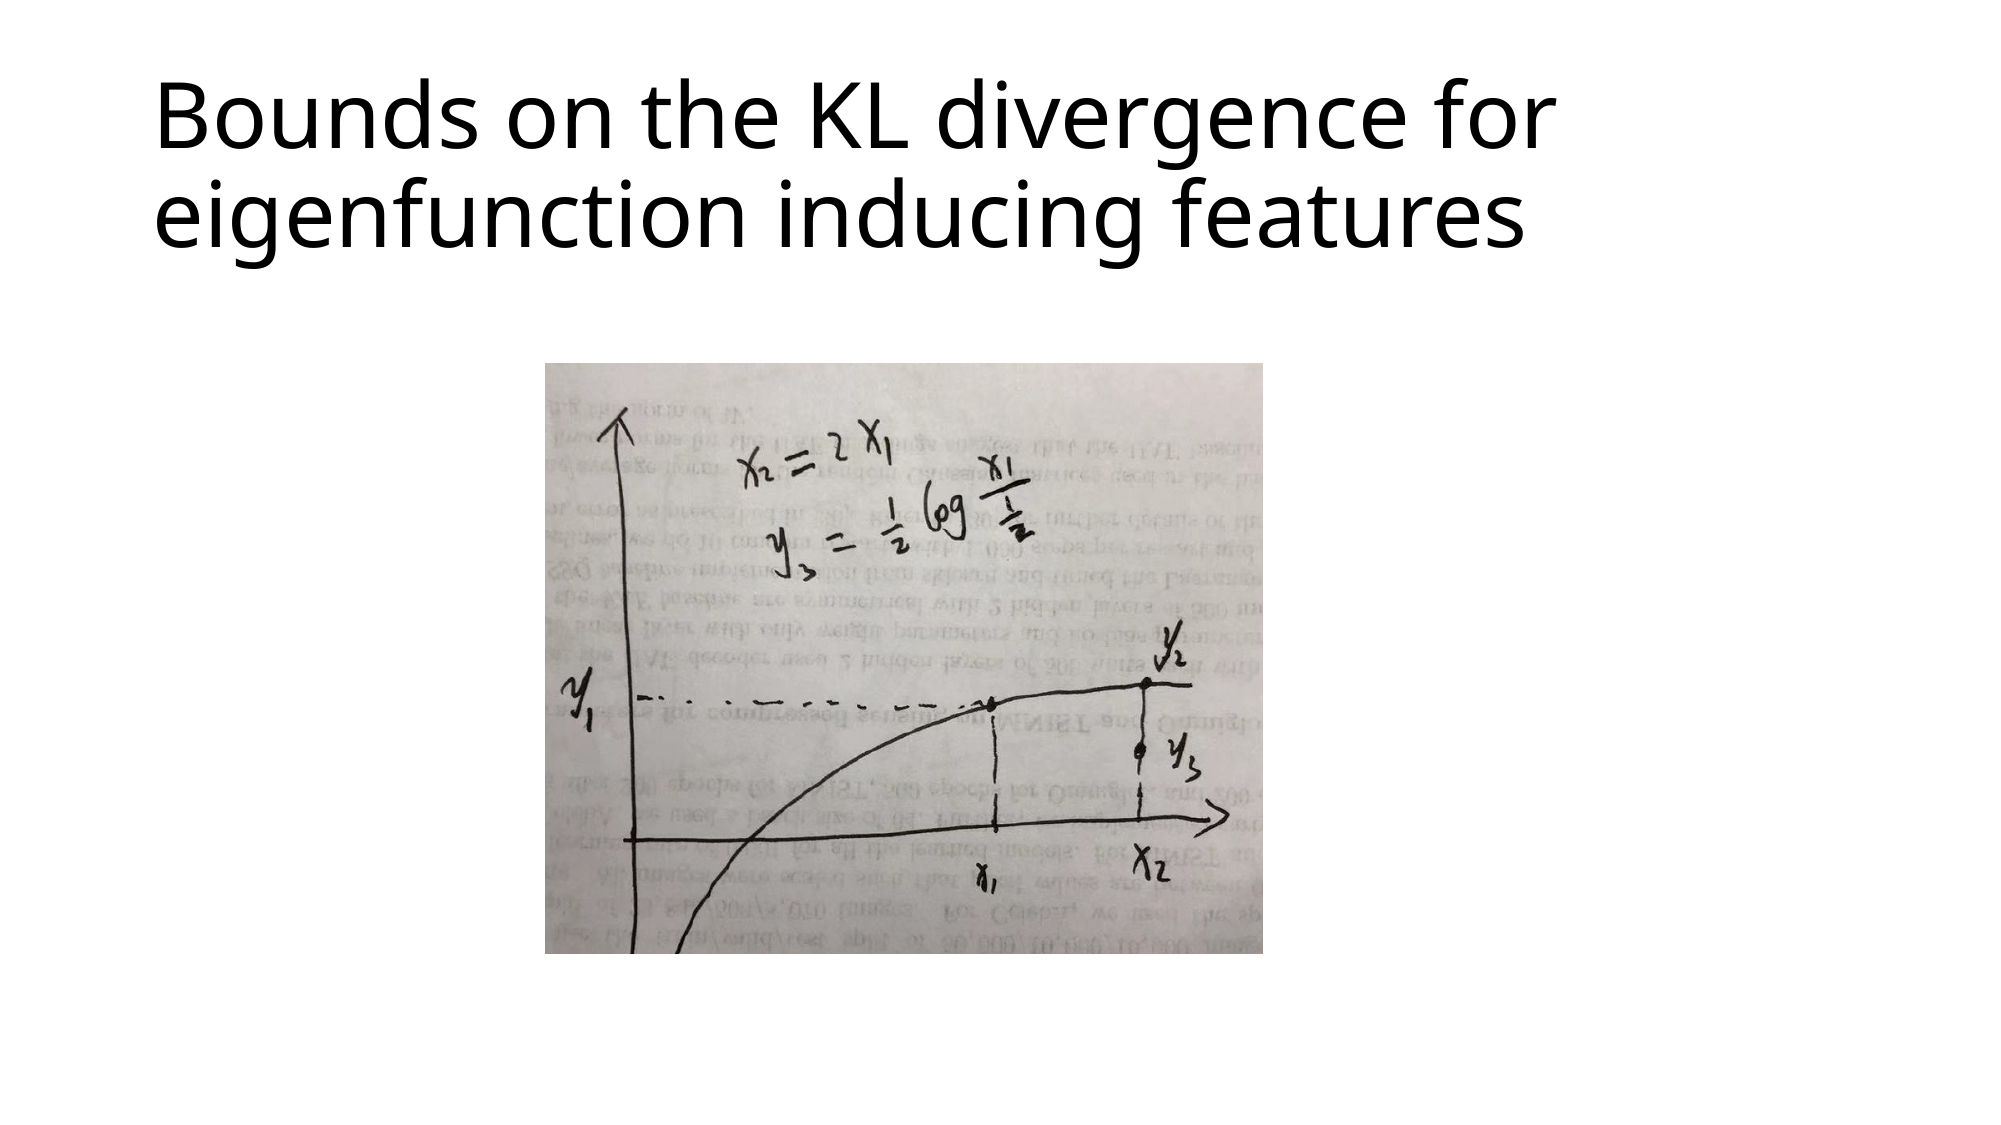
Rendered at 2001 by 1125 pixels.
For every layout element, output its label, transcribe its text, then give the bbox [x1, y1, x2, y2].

title Bounds on the KL divergence for eigenfunction inducing features [137, 59, 1863, 278]
picture [545, 363, 1263, 954]
